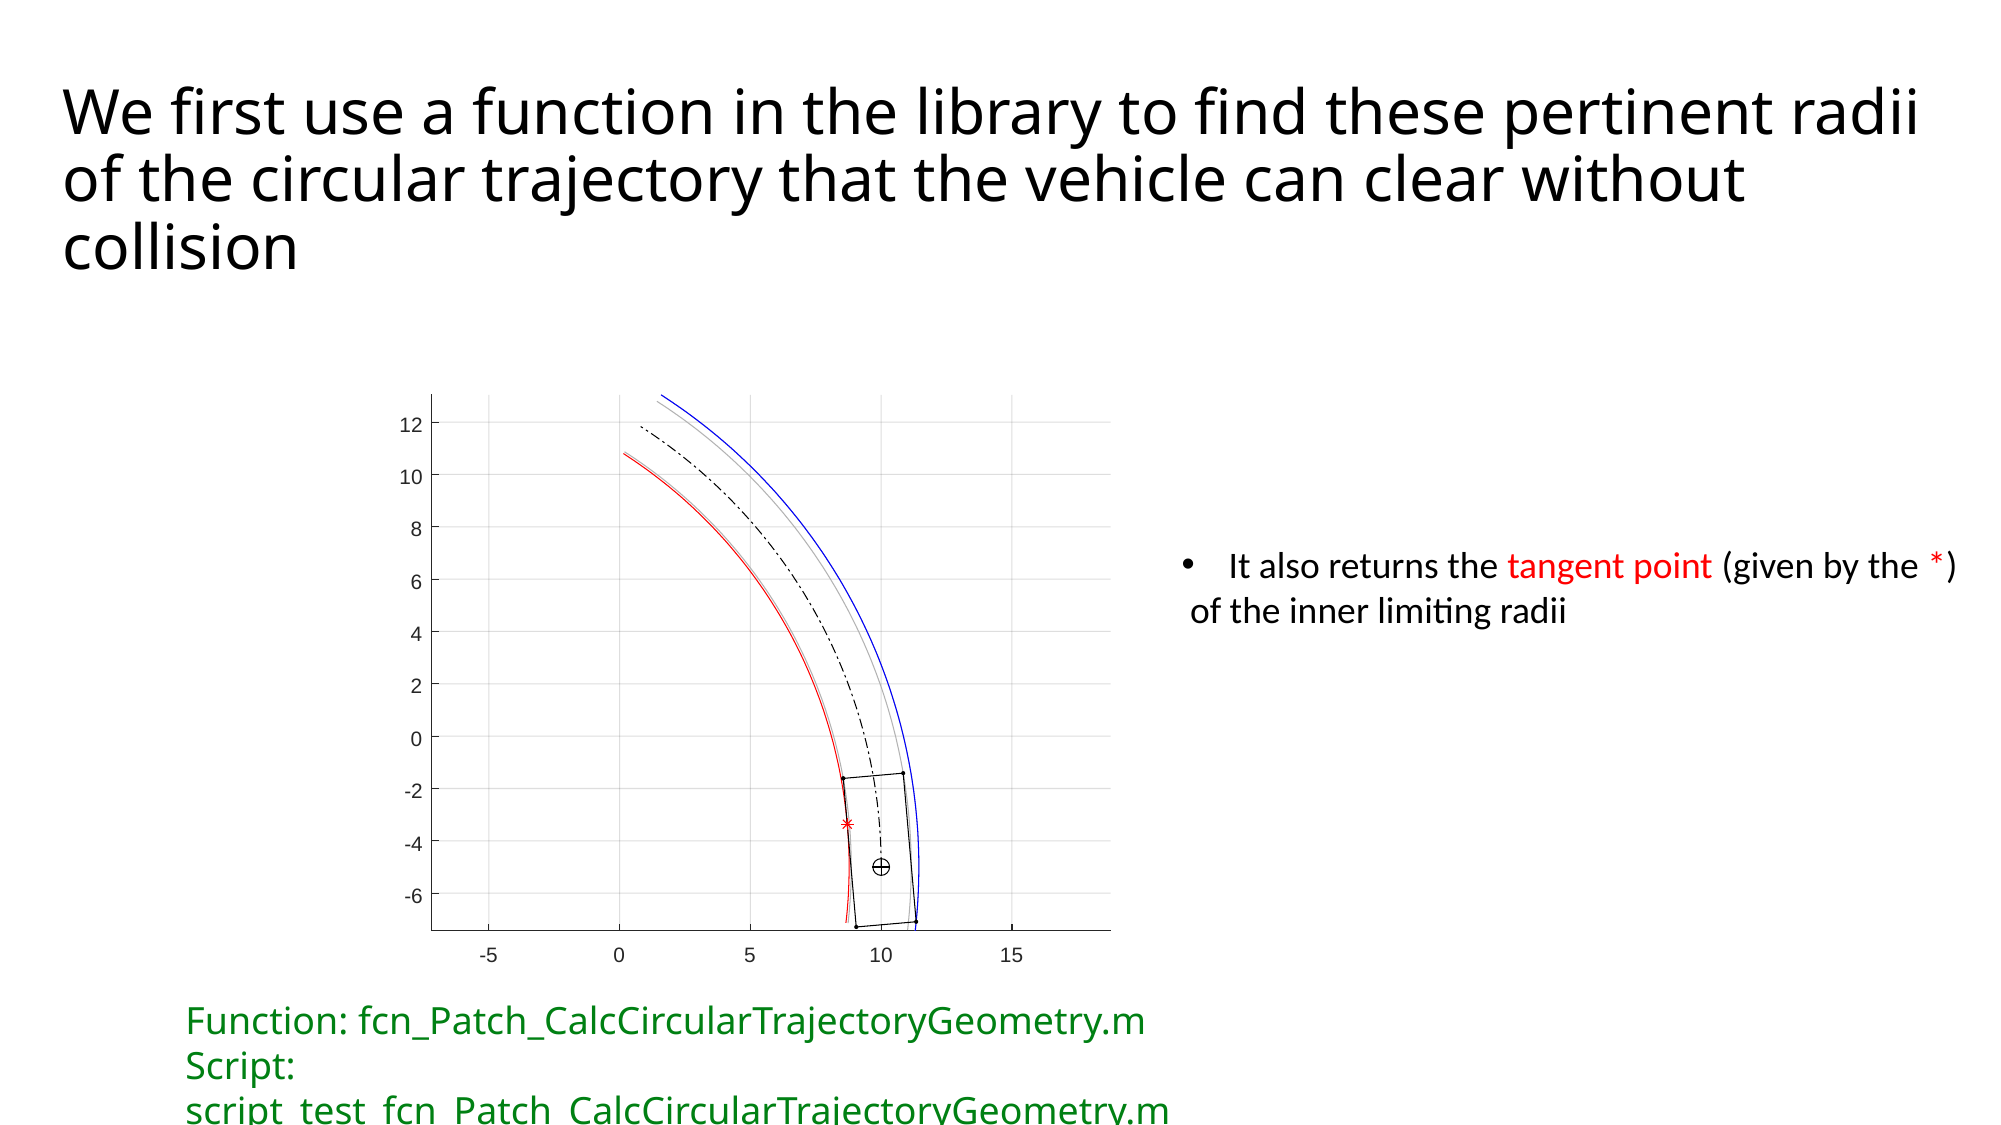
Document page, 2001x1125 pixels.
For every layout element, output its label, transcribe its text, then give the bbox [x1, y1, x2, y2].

title We first use a function in the library to find these pertinent radii of the circular trajectory that the vehicle can clear without collision [47, 72, 1953, 291]
text_box Function: fcn_Patch_CalcCircularTrajectoryGeometry.m Script: script_test_fcn_Patch_CalcCircularTrajectoryGeometry.m [170, 989, 1286, 1125]
picture [317, 345, 1193, 1003]
text_box It also returns the tangent point (given by the *) of the inner limiting radii [1193, 533, 1973, 639]
